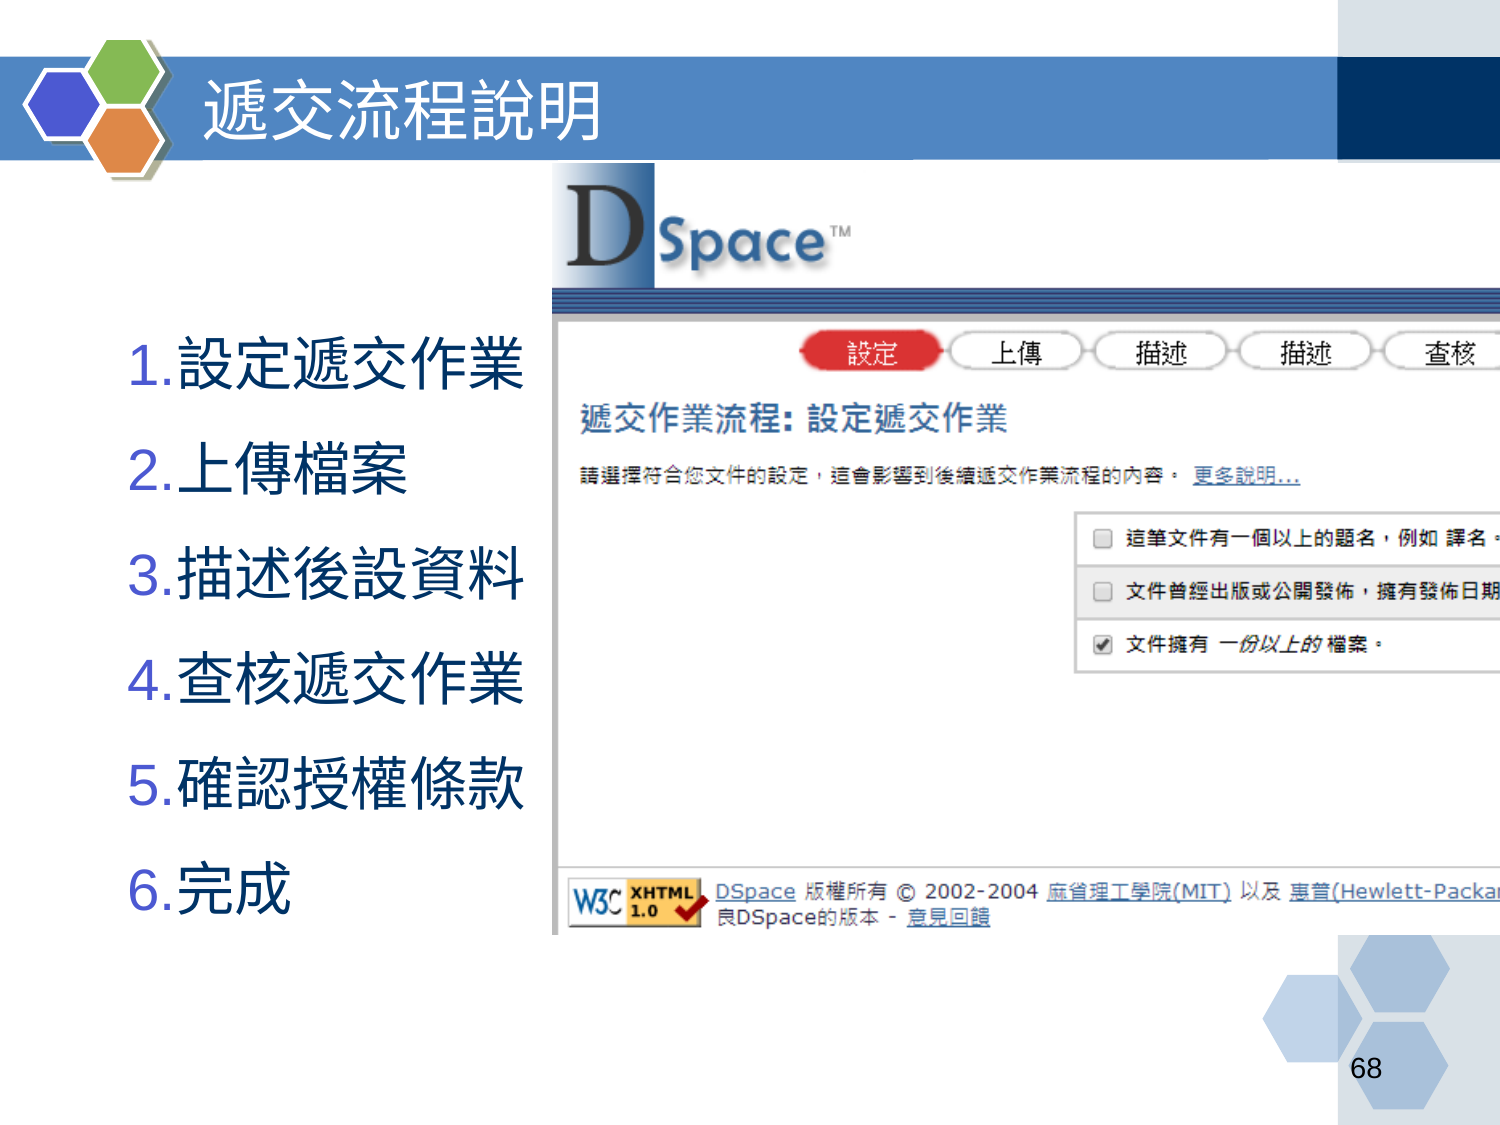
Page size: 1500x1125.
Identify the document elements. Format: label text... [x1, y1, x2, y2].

list 設定遞交作業 上傳檔案 描述後設資料 查核遞交作業 確認授權條款 完成 [75, 176, 553, 1038]
title 遞交流程說明 [187, 62, 1288, 155]
slide_number ‹#› [1335, 1047, 1459, 1086]
picture [551, 163, 1500, 935]
